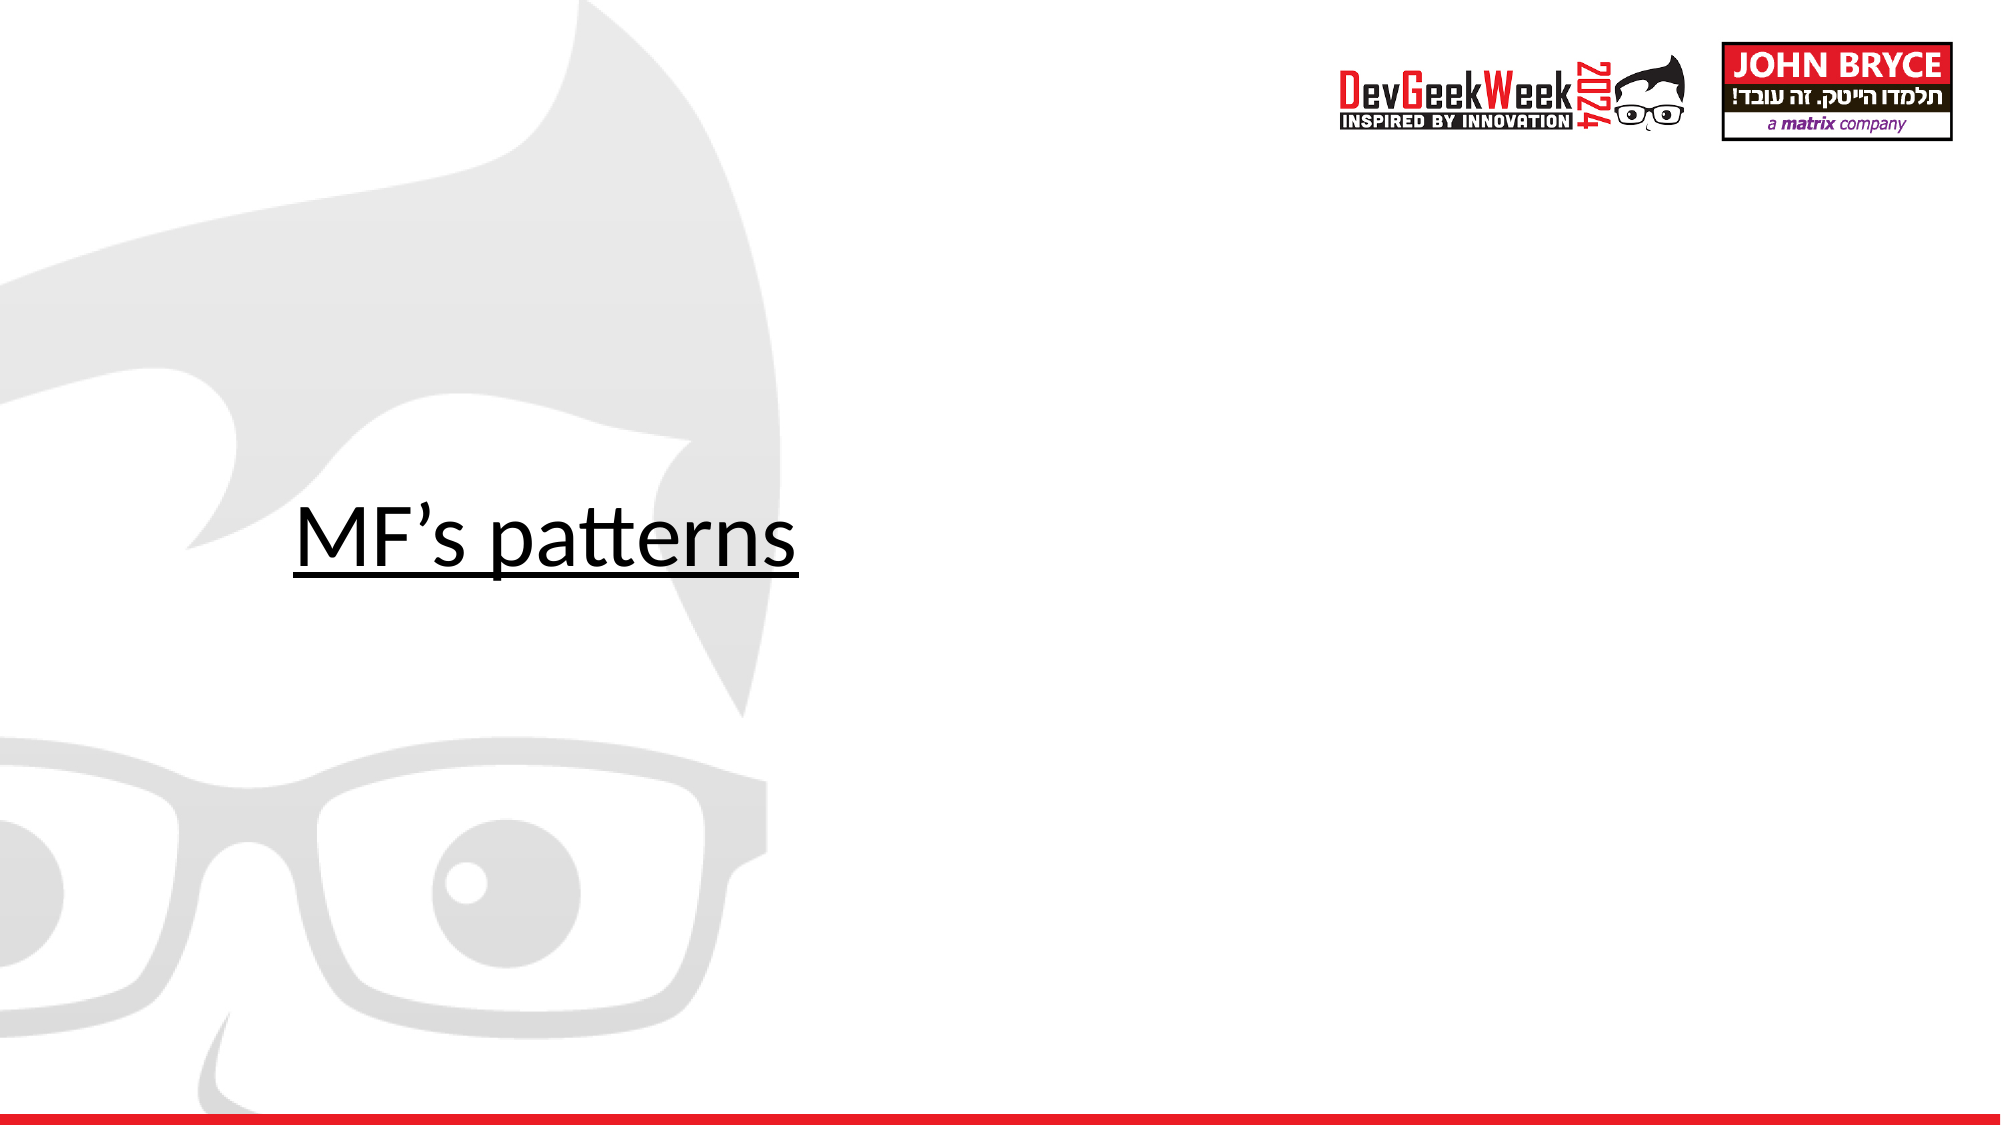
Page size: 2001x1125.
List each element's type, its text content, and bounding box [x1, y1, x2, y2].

title MF’s patterns [278, 345, 1690, 728]
picture [0, 0, 2001, 1125]
